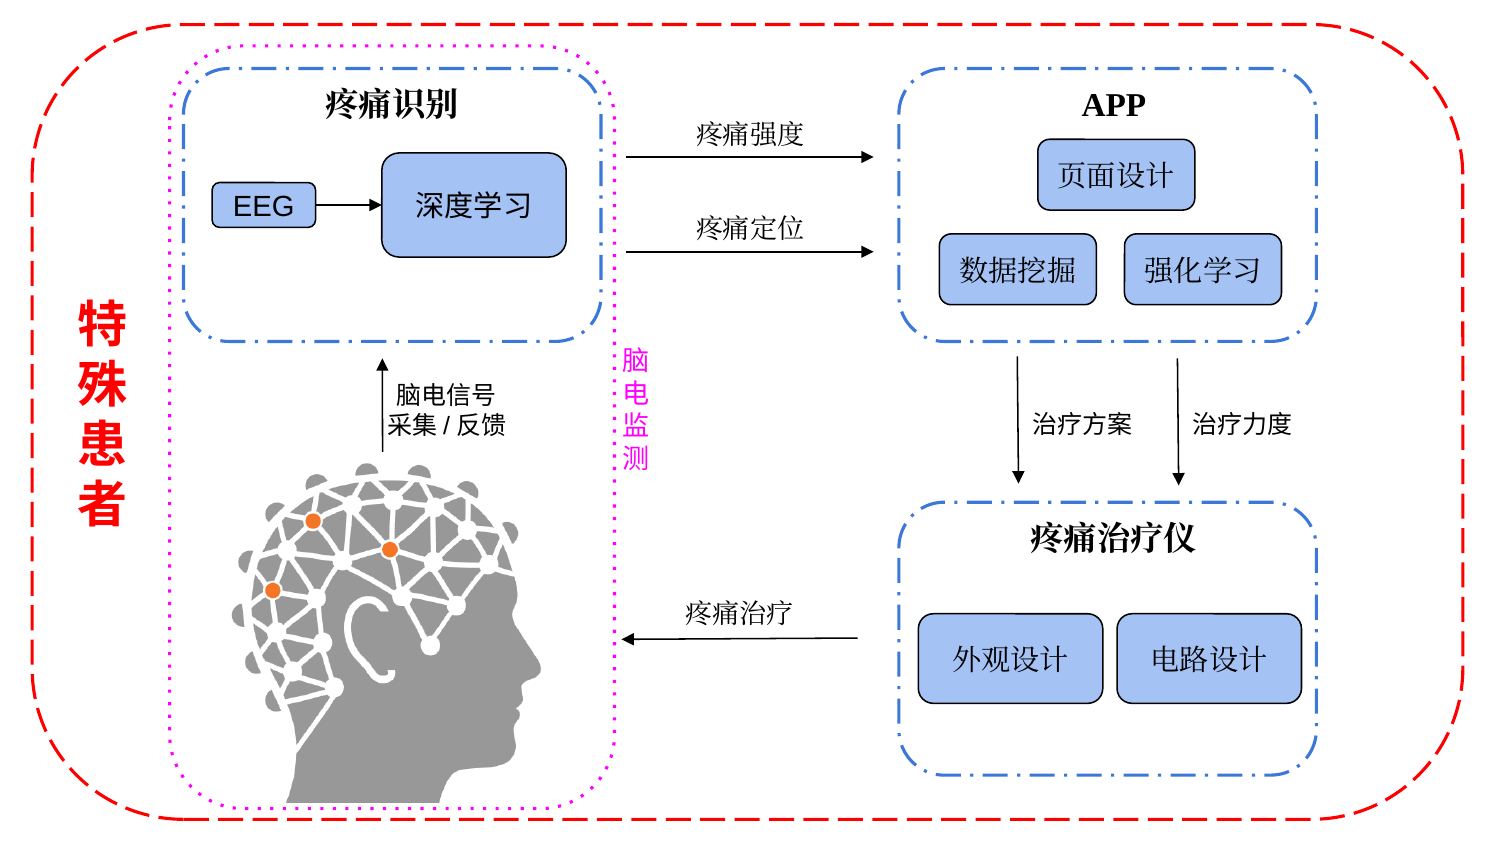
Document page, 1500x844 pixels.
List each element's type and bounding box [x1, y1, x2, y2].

text_box [32, 24, 1463, 820]
picture [218, 451, 547, 804]
